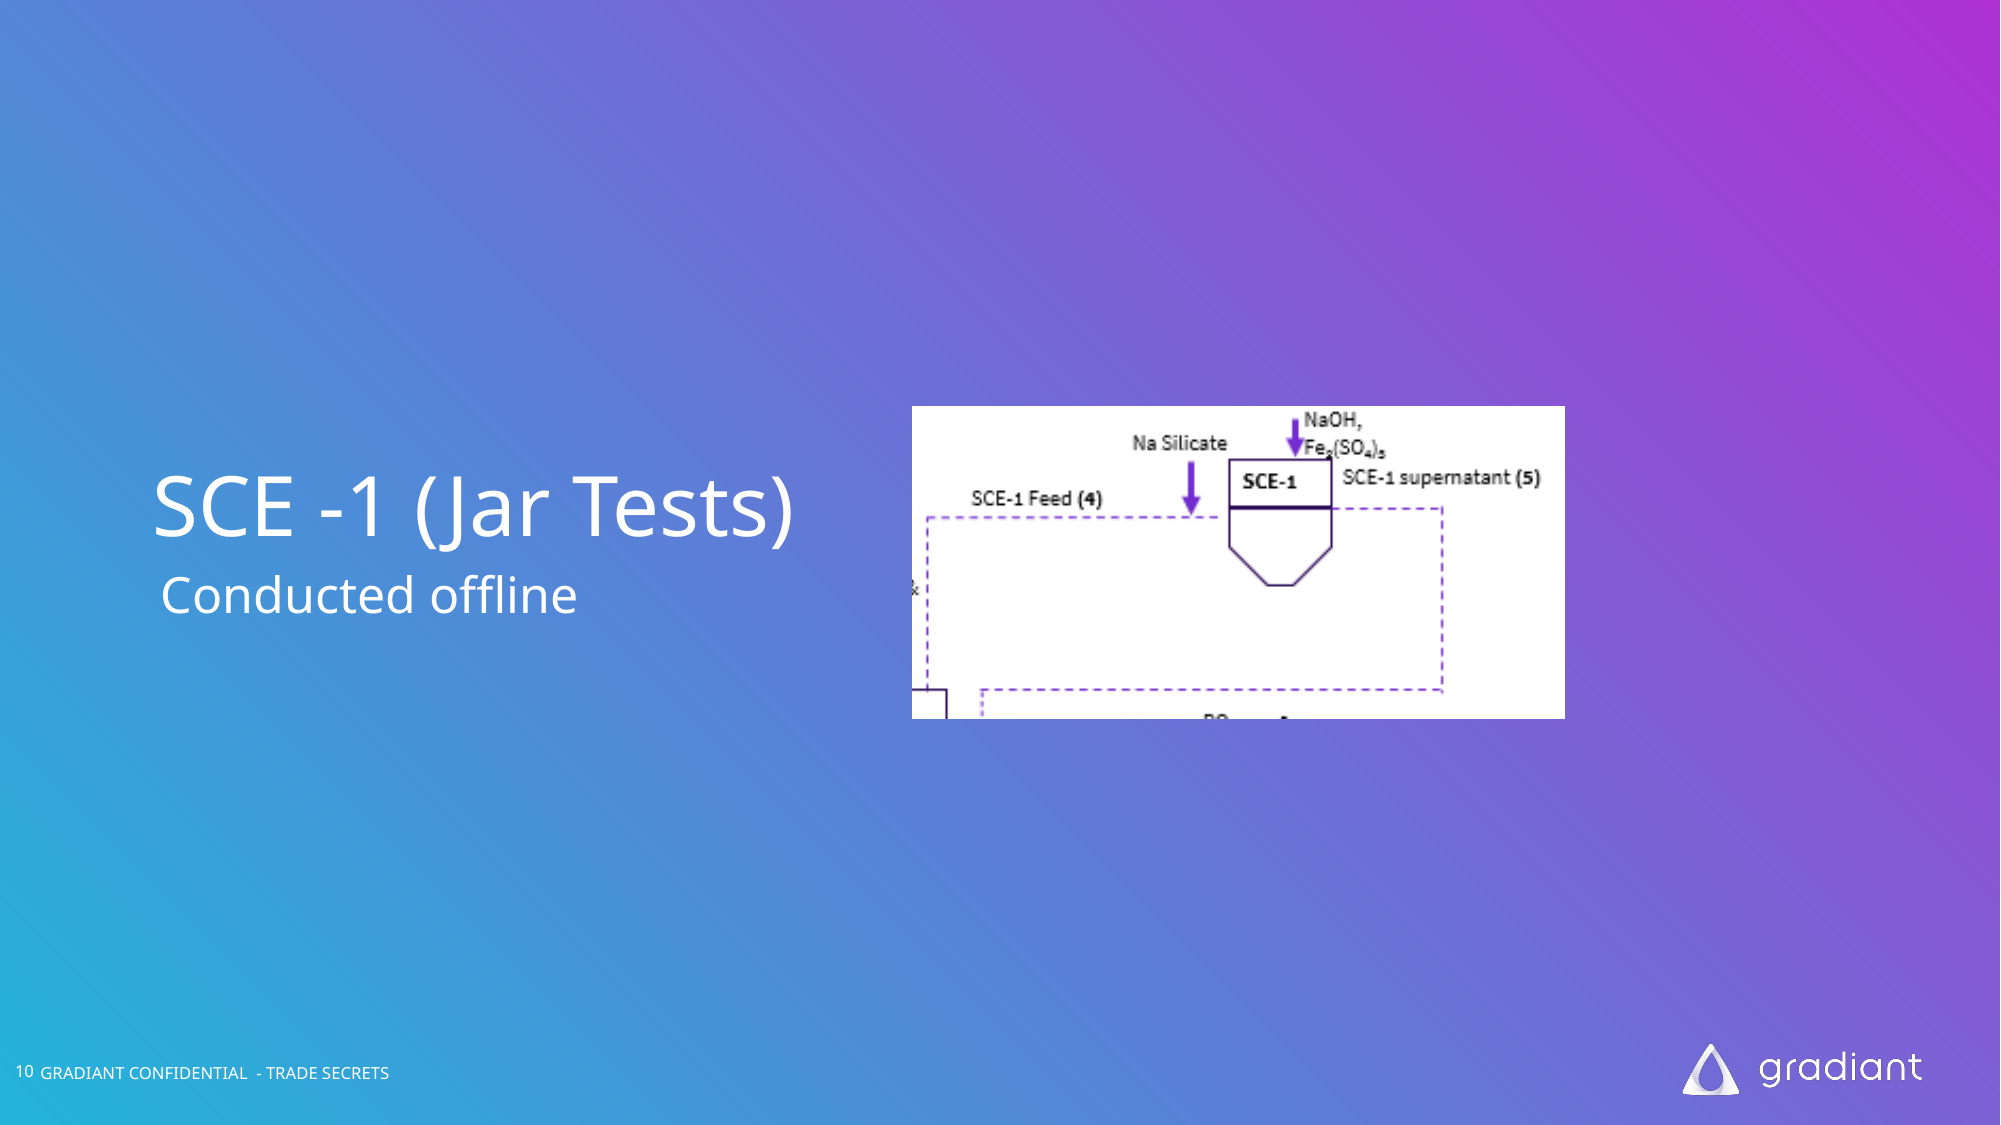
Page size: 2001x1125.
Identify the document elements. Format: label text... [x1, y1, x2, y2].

footer GRADIANT CONFIDENTIAL - TRADE SECRETS [109, 1042, 701, 1103]
list Conducted offline [145, 562, 1871, 809]
title SCE -1 (Jar Tests) [137, 94, 1863, 563]
picture [912, 406, 1565, 719]
slide_number 10 [0, 1042, 109, 1103]
picture [1682, 1043, 1922, 1096]
